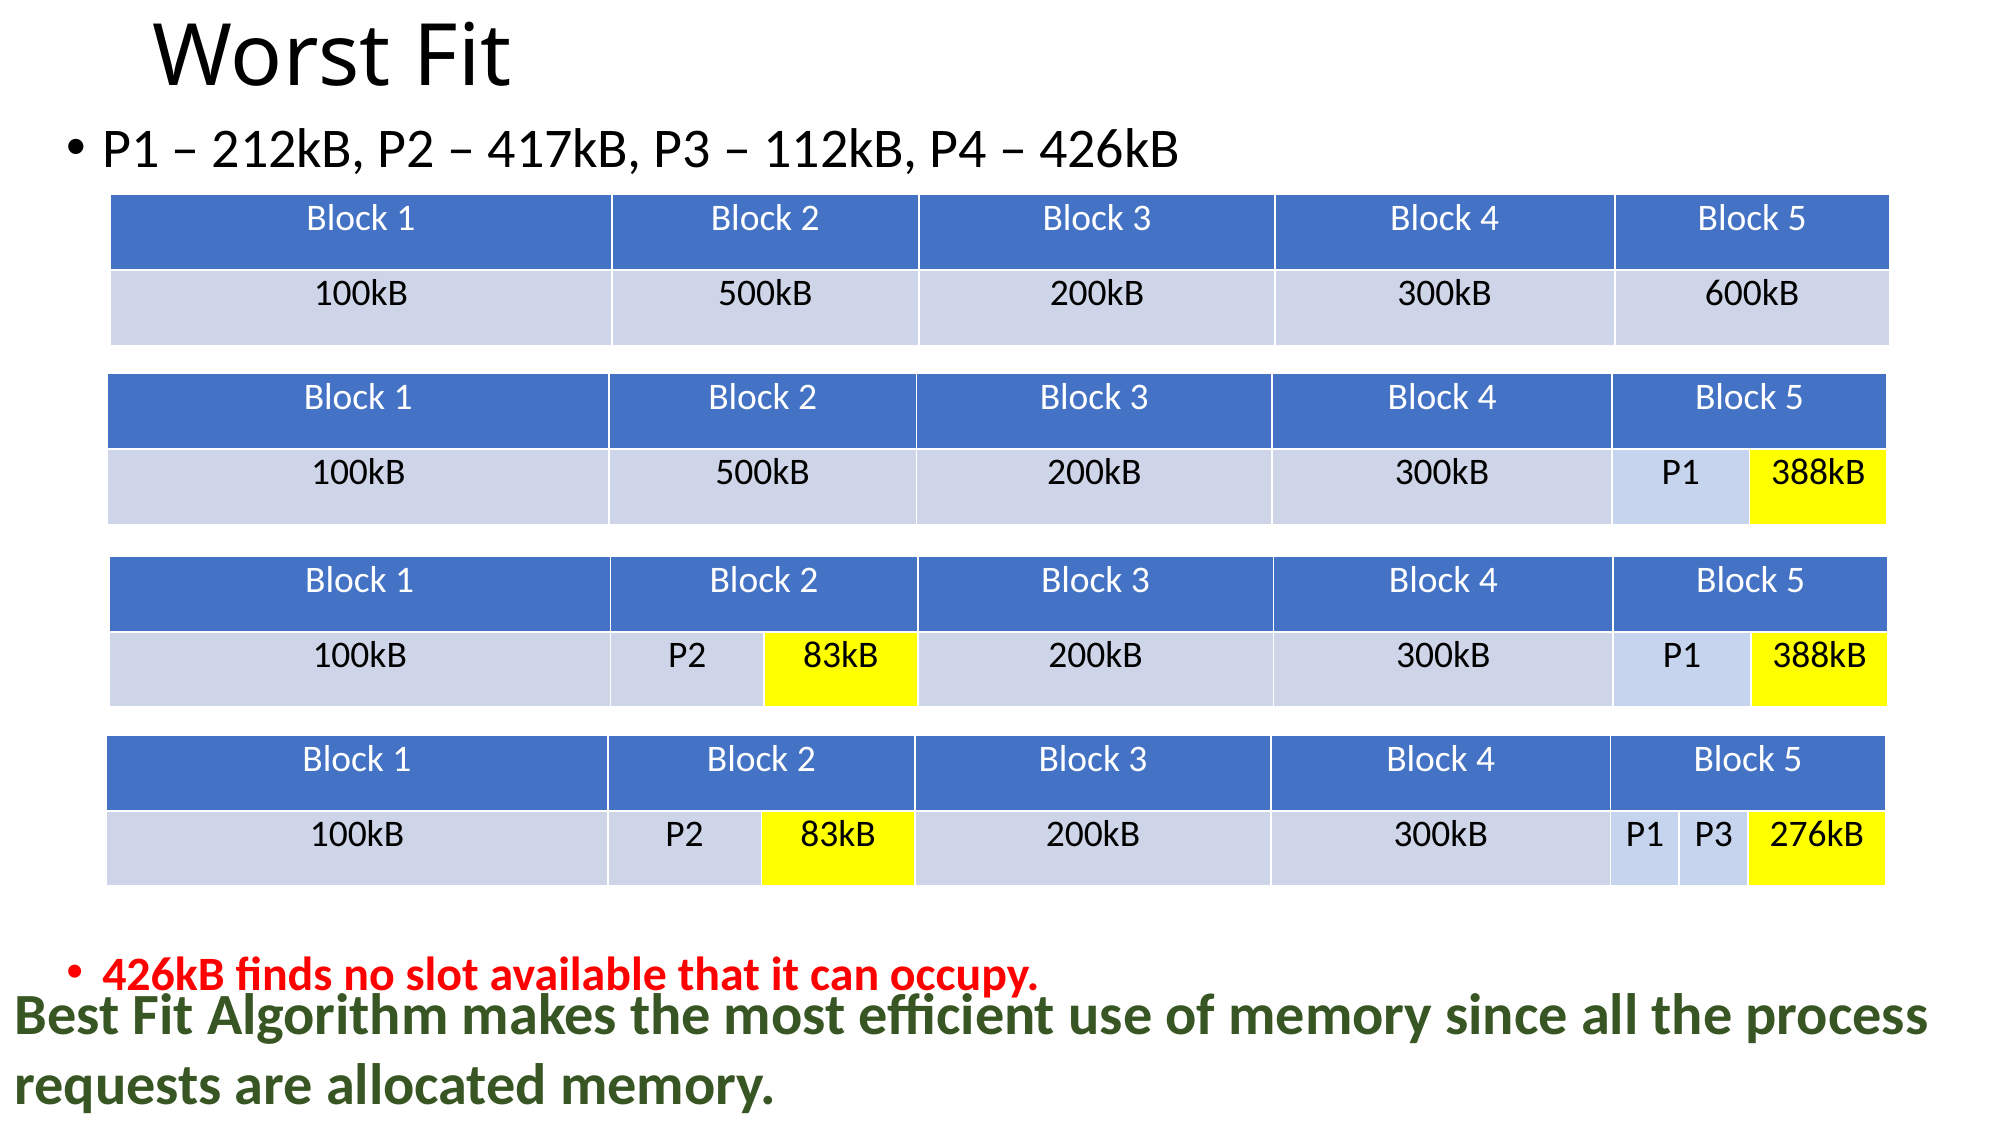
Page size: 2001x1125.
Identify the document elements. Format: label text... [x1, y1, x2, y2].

table_cell P1 [1611, 812, 1678, 885]
table_header Block 2 [613, 195, 918, 269]
table_cell P2 [611, 633, 763, 706]
table_header Block 4 [1272, 736, 1610, 810]
table_cell 500kB [613, 271, 918, 345]
table_cell 276kB [1749, 812, 1885, 885]
table_header Block 3 [916, 736, 1270, 810]
table_header Block 3 [917, 374, 1271, 448]
list P1 – 212kB, P2 – 417kB, P3 – 112kB, P4 – 426kB 426kB finds no slot available that it can occupy. [51, 111, 1946, 969]
table_cell P1 [1613, 450, 1749, 524]
table_cell 388kB [1750, 450, 1886, 524]
table_cell 83kB [765, 633, 917, 706]
table_cell 83kB [762, 812, 914, 885]
table_header Block 3 [919, 557, 1273, 631]
table_header Block 4 [1276, 195, 1614, 269]
table_cell 300kB [1274, 633, 1612, 706]
table_header Block 2 [609, 736, 914, 810]
table_header Block 1 [107, 736, 607, 810]
table_cell 300kB [1276, 271, 1614, 345]
table_cell 200kB [916, 812, 1270, 885]
table_cell P1 [1614, 633, 1750, 706]
table_cell 200kB [917, 450, 1271, 524]
table_cell 300kB [1273, 450, 1611, 524]
table_header Block 1 [111, 195, 611, 269]
title Worst Fit [137, 3, 1863, 111]
table_cell 388kB [1752, 633, 1887, 706]
table_header Block 1 [108, 374, 608, 448]
table_header Block 2 [611, 557, 917, 631]
table_cell 100kB [108, 450, 608, 524]
table_cell 200kB [919, 633, 1273, 706]
table_cell 500kB [610, 450, 916, 524]
table_cell P2 [609, 812, 761, 885]
table_cell 300kB [1272, 812, 1610, 885]
table_cell 100kB [110, 633, 610, 706]
table_cell 600kB [1616, 271, 1889, 345]
table_cell 100kB [107, 812, 607, 885]
table_header Block 2 [610, 374, 916, 448]
table_header Block 3 [920, 195, 1274, 269]
table_header Block 5 [1611, 736, 1885, 810]
table_header Block 5 [1616, 195, 1889, 269]
text_box Best Fit Algorithm makes the most efficient use of memory since all the process requests are allocated memory. [0, 969, 2000, 1124]
table_header Block 4 [1273, 374, 1611, 448]
table_cell 200kB [920, 271, 1274, 345]
table_cell 100kB [111, 271, 611, 345]
table_header Block 4 [1274, 557, 1612, 631]
table_header Block 5 [1614, 557, 1887, 631]
table_cell P3 [1680, 812, 1747, 885]
table_header Block 5 [1613, 374, 1886, 448]
table_header Block 1 [110, 557, 610, 631]
